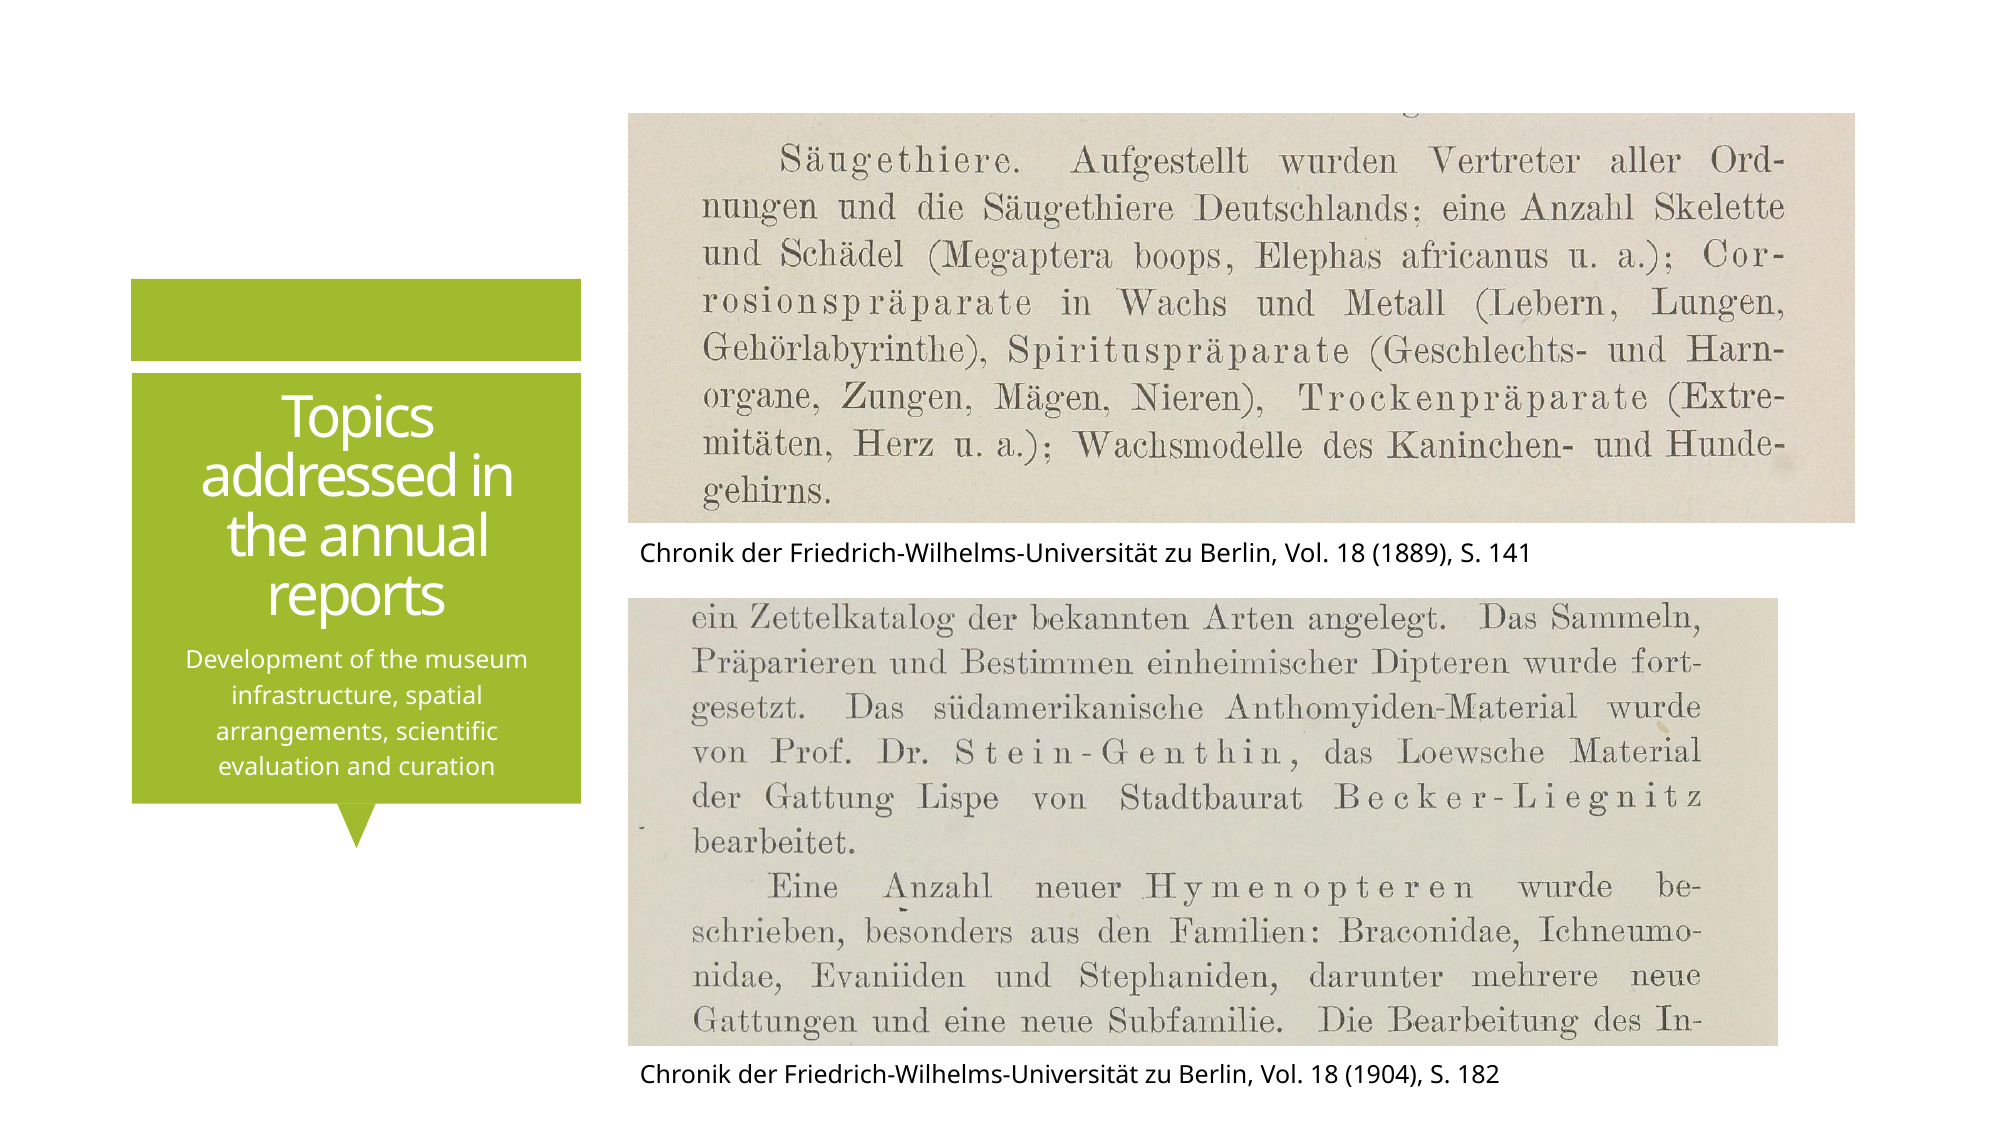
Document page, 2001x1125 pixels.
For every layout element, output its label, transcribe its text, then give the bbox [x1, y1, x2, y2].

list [628, 598, 1779, 1046]
list Chronik der Friedrich-Wilhelms-Universität zu Berlin, Vol. 18 (1904), S. 182 [624, 1045, 1938, 1098]
list Chronik der Friedrich-Wilhelms-Universität zu Berlin, Vol. 18 (1889), S. 141 [624, 522, 1937, 576]
list Development of the museum infrastructure, spatial arrangements, scientific evaluation and curation [145, 630, 569, 790]
title Topics addressed in the annual reports [145, 387, 569, 630]
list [628, 113, 1855, 523]
